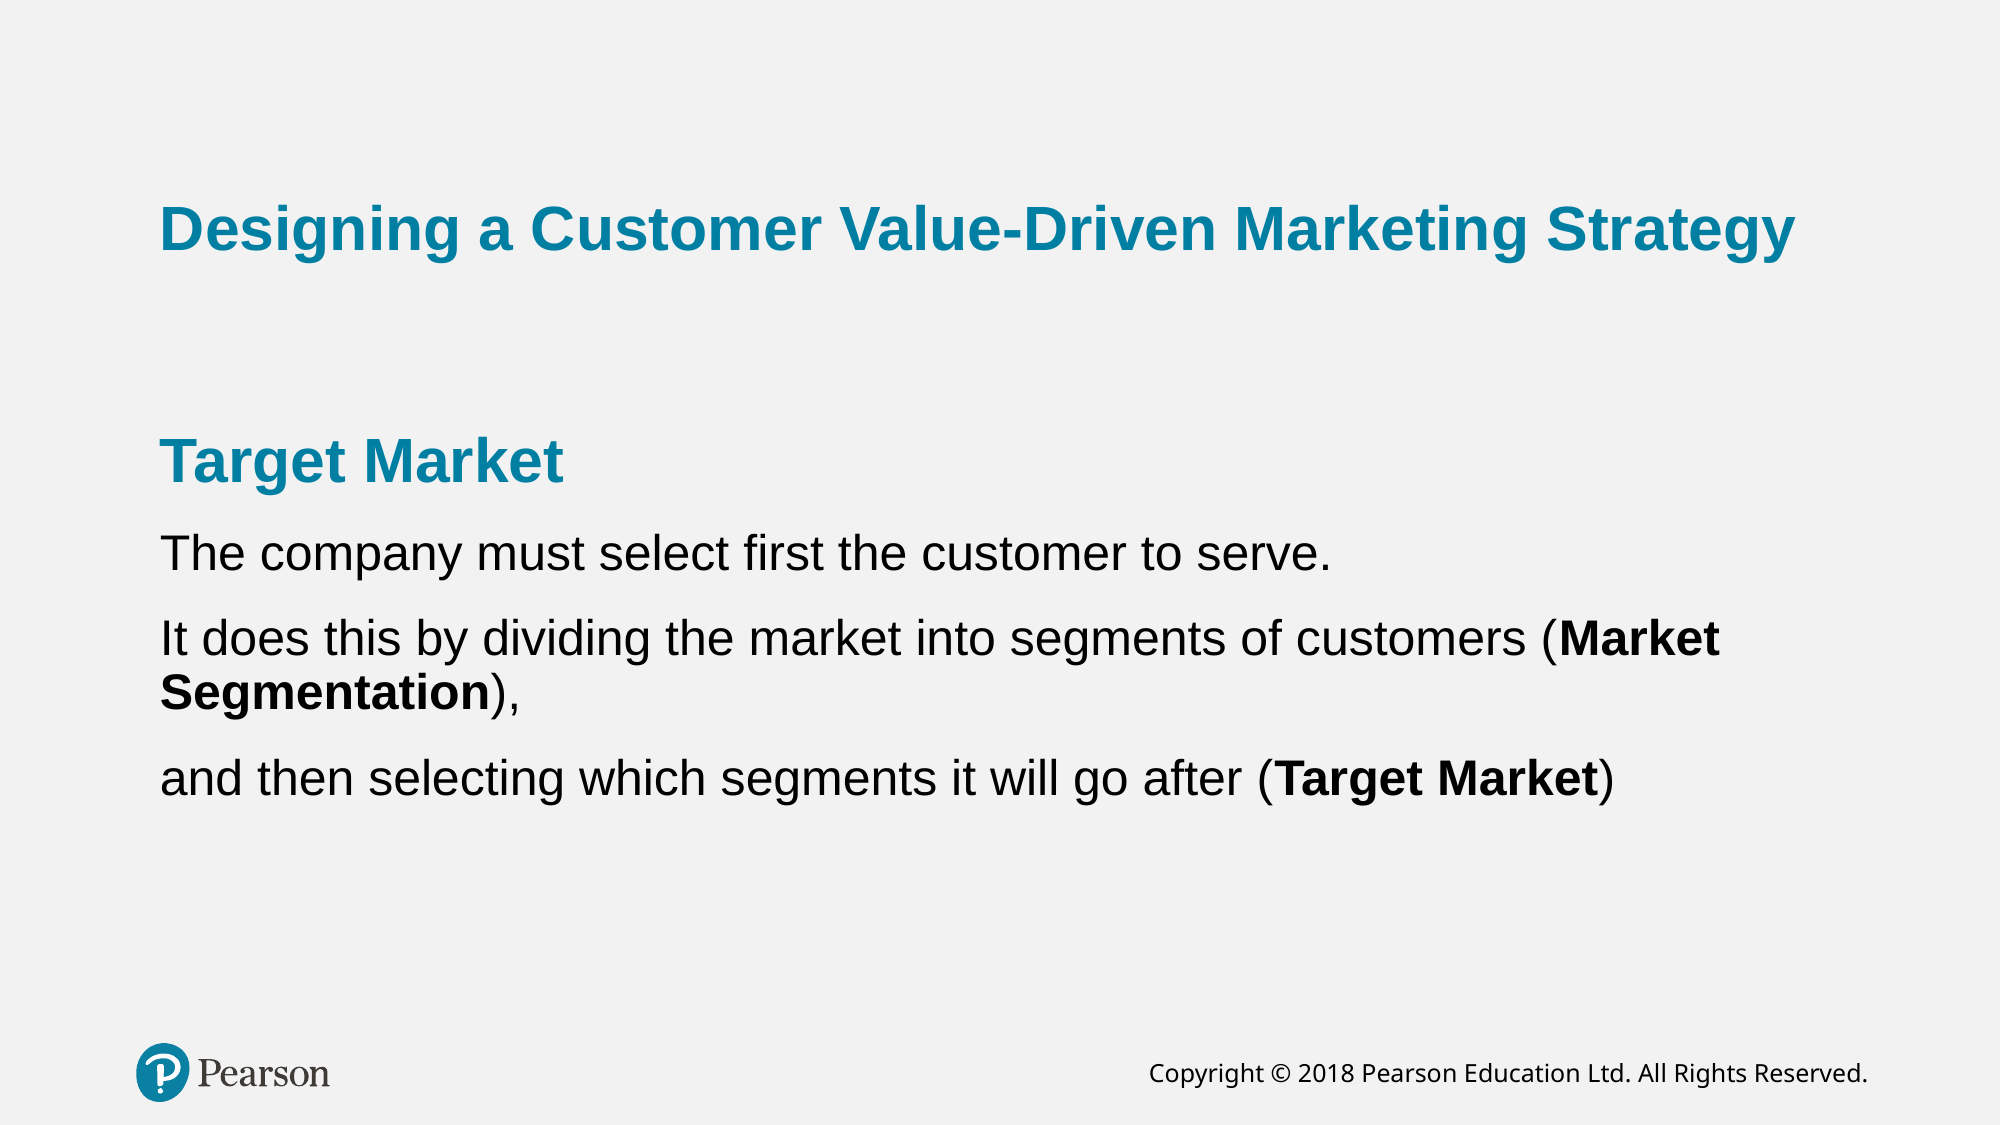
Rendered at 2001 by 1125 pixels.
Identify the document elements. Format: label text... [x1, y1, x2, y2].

title Designing a Customer Value-Driven Marketing Strategy [145, 179, 1830, 281]
list Target Market The company must select first the customer to serve. It does this by dividing the market into segments of customers (Market Segmentation), and then selecting which segments it will go after (Target Market) [145, 315, 1778, 1028]
